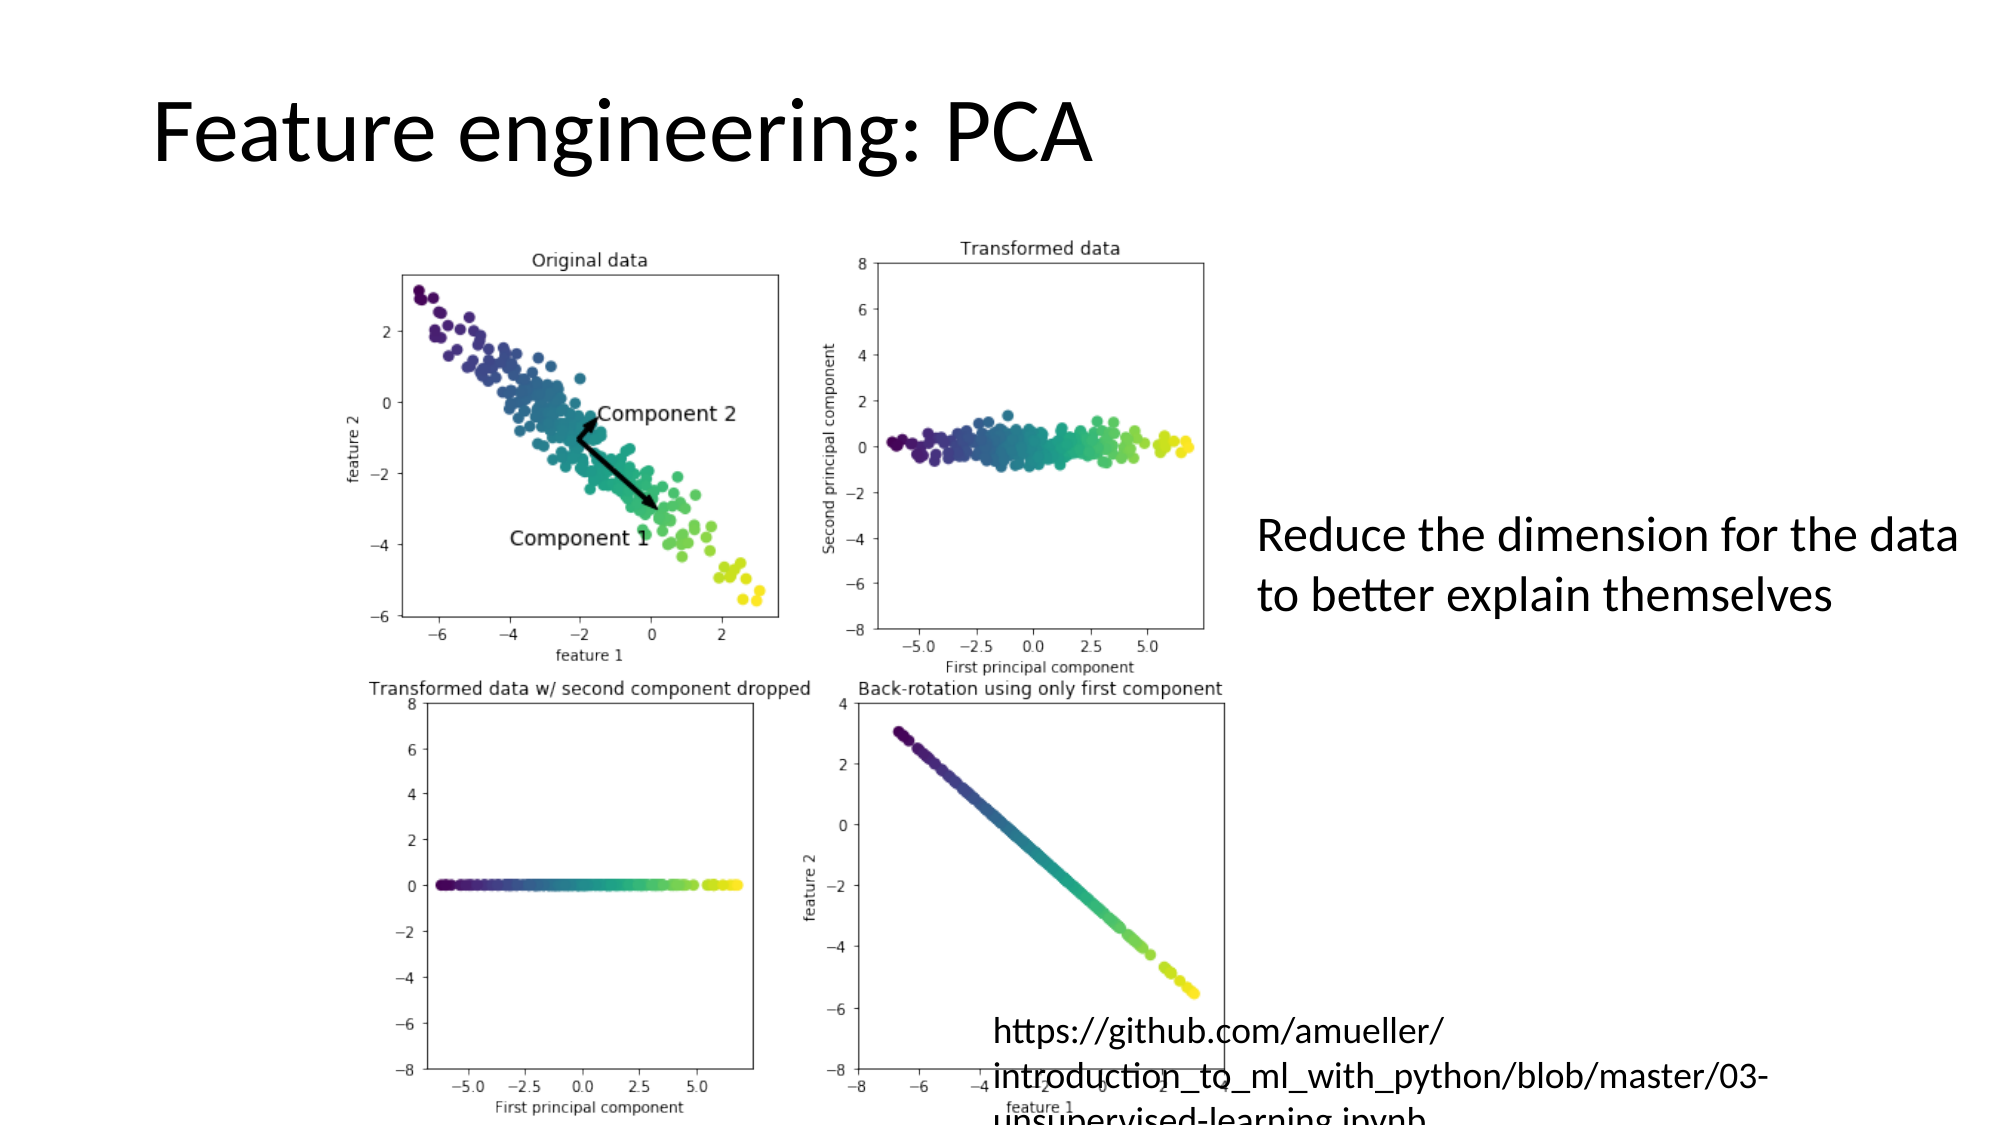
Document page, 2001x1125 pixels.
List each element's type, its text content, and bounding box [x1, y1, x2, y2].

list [338, 230, 1239, 1125]
text_box https://github.com/amueller/introduction_to_ml_with_python/blob/master/03-unsupervised-learning.ipynb [1239, 998, 1979, 1125]
text_box Reduce the dimension for the data to better explain themselves [1242, 494, 1975, 629]
title Feature engineering: PCA [137, 59, 1863, 205]
